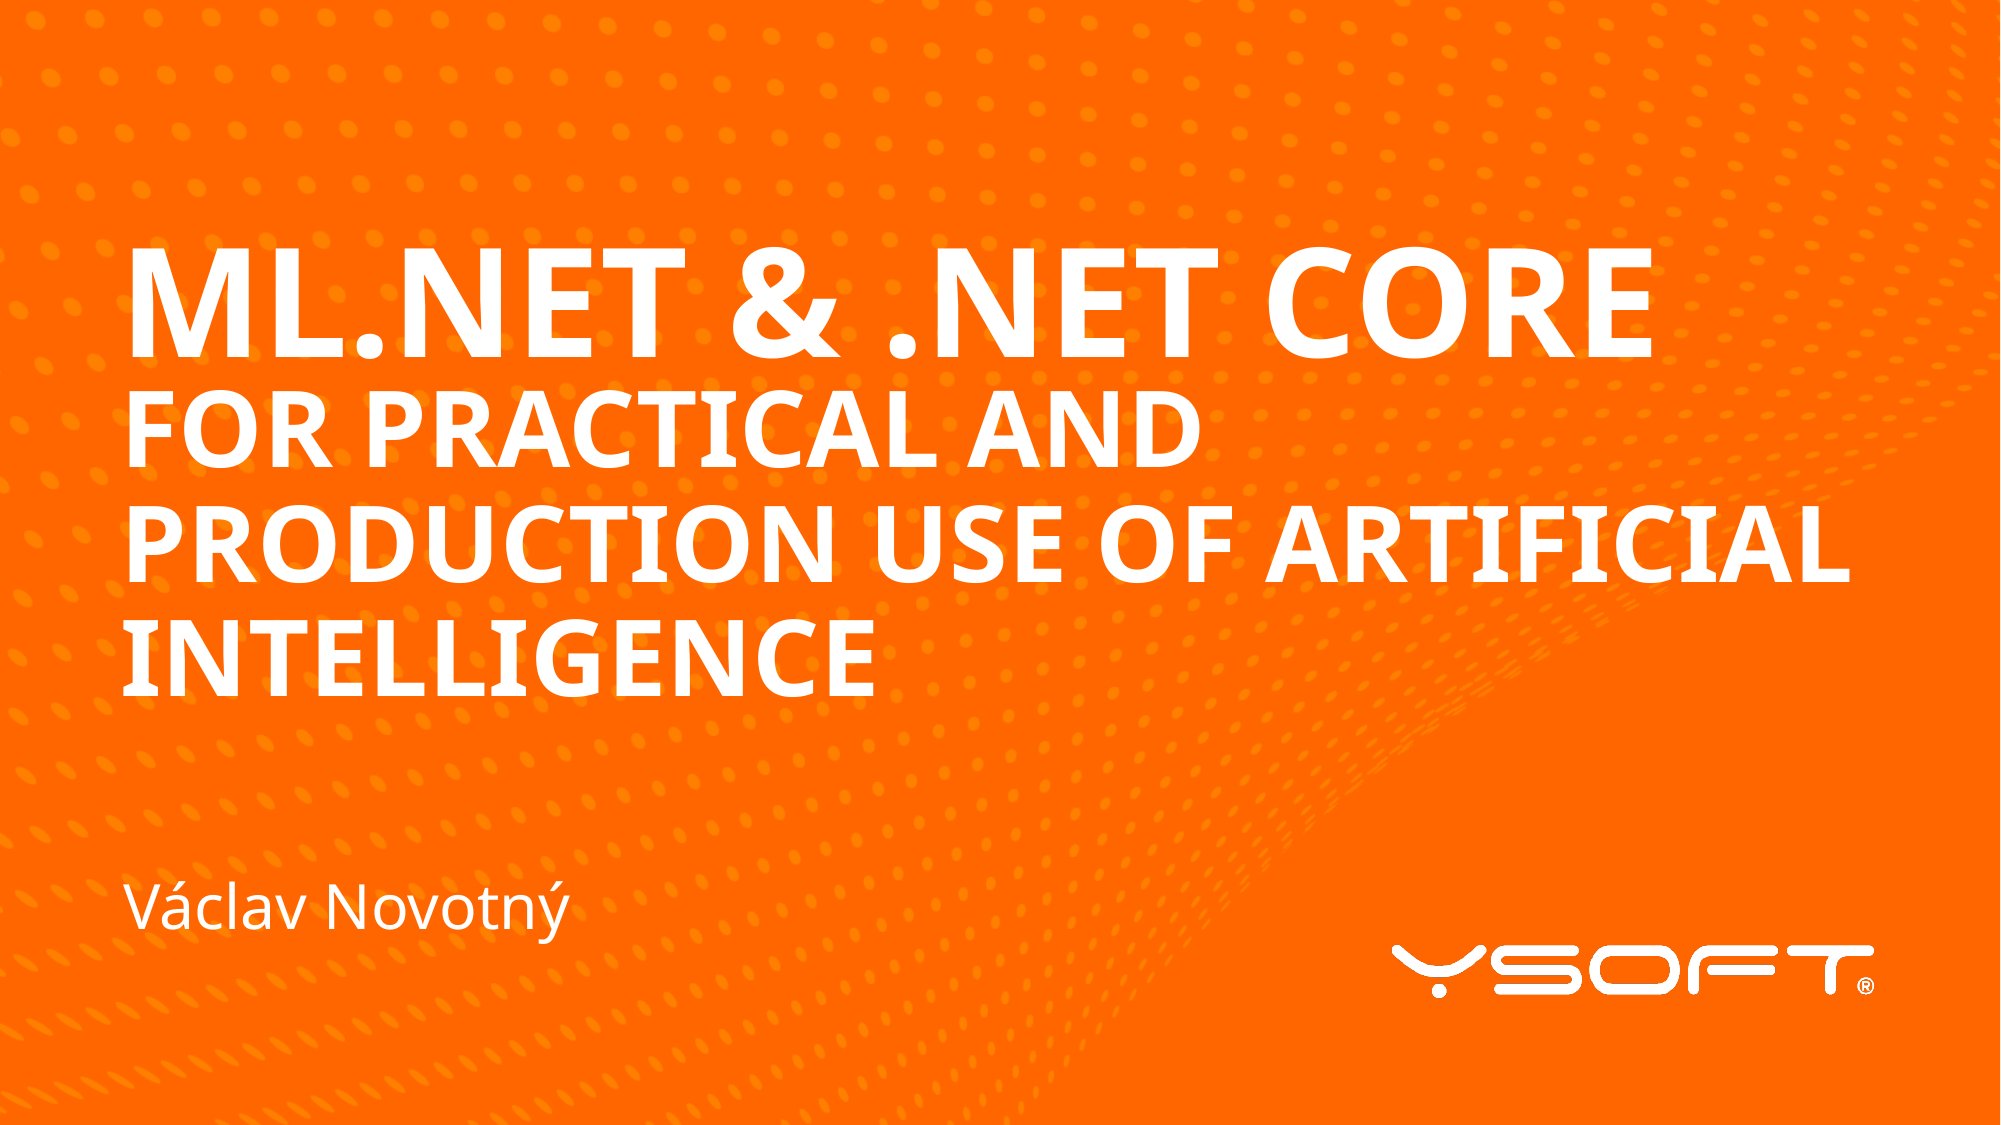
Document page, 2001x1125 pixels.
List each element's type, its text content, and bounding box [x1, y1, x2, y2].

list Václav Novotný [105, 863, 1000, 956]
list For practical and production use of artificial intelligence [102, 404, 1899, 736]
title ML.NET & .NET Core [101, 214, 1900, 404]
picture [0, 0, 2001, 1125]
